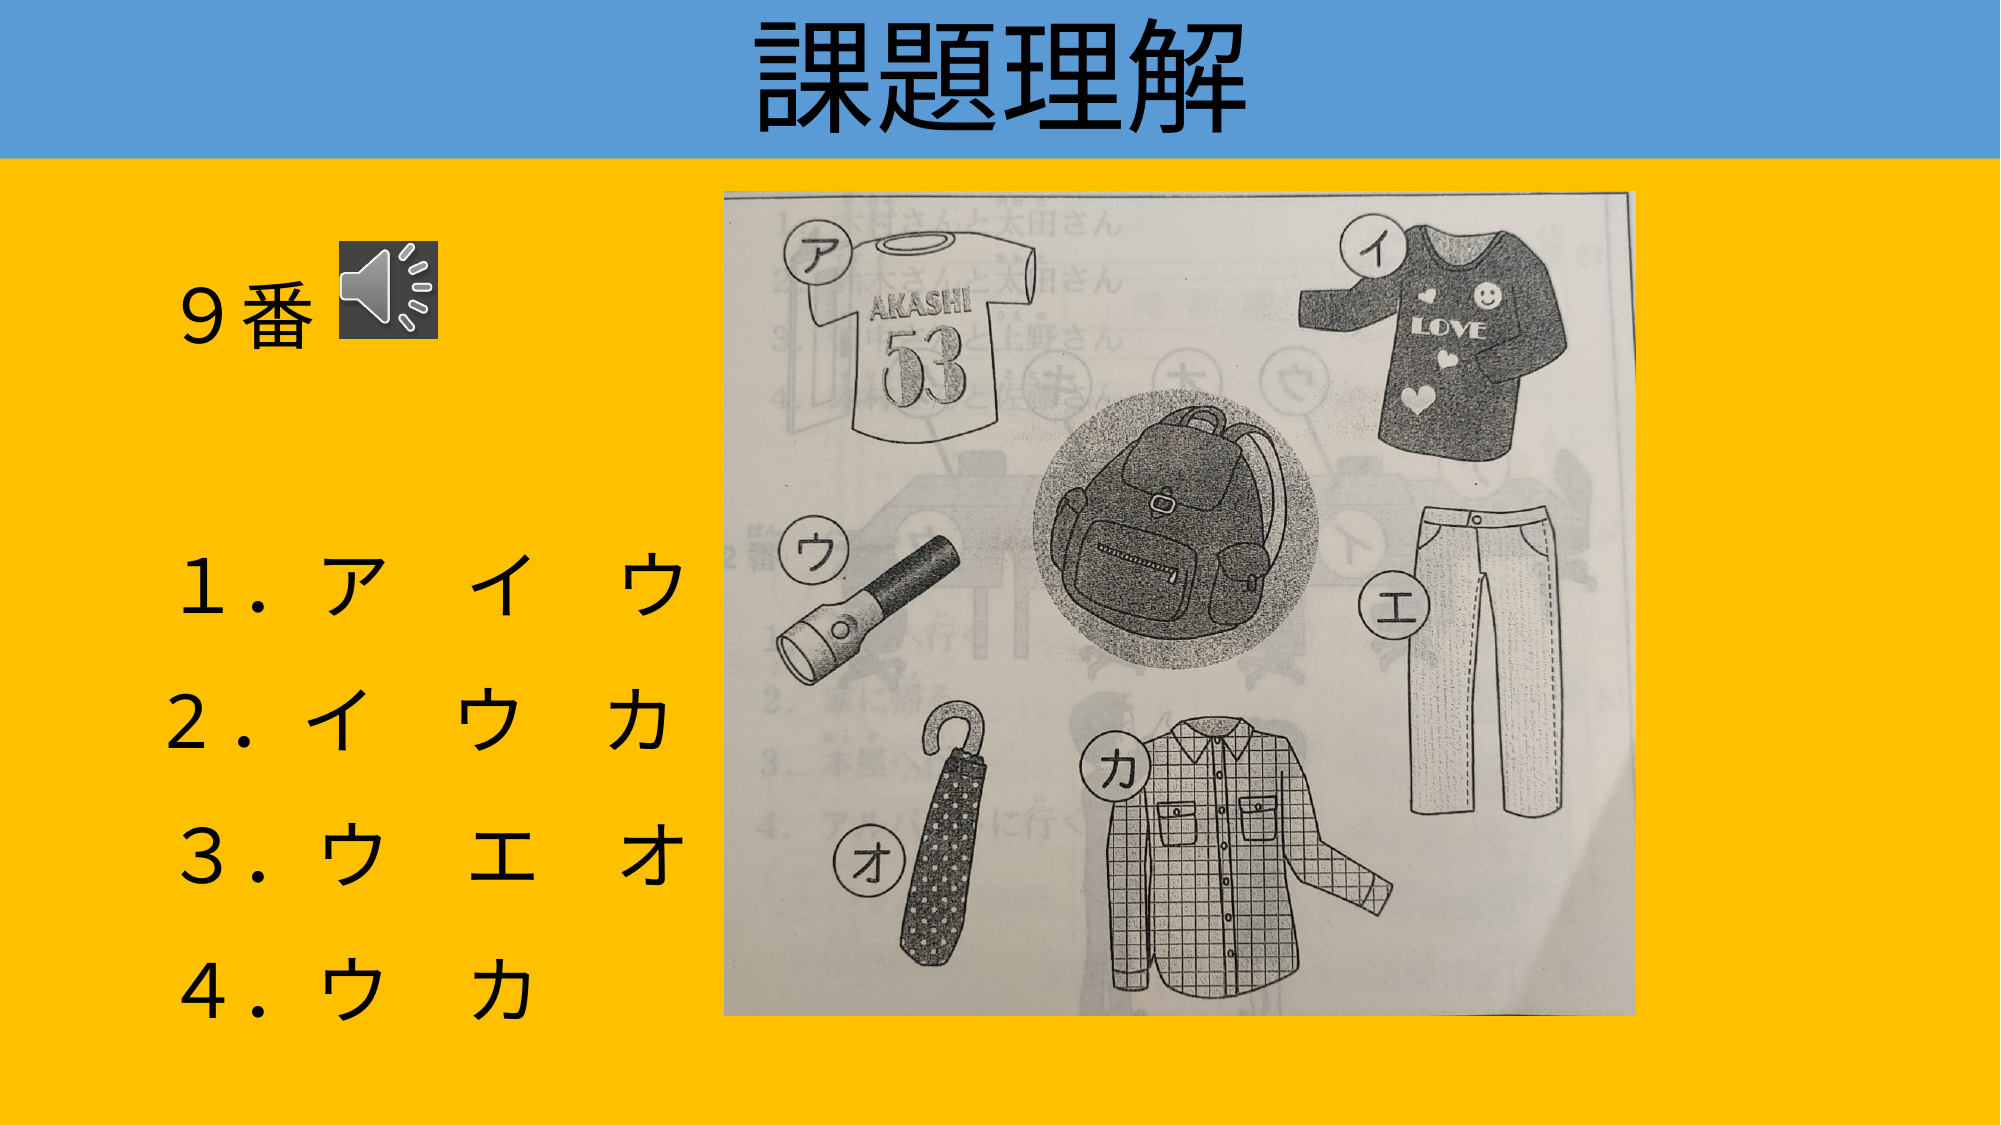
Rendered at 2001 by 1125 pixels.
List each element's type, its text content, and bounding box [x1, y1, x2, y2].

text_box ９番 １．ア イ ウ 2．イ ウ カ ３．ウ エ オ ４．ウ カ [0, 158, 2000, 1041]
picture [724, 191, 1636, 1016]
picture [338, 240, 439, 341]
title 課題理解 [0, 0, 2000, 158]
